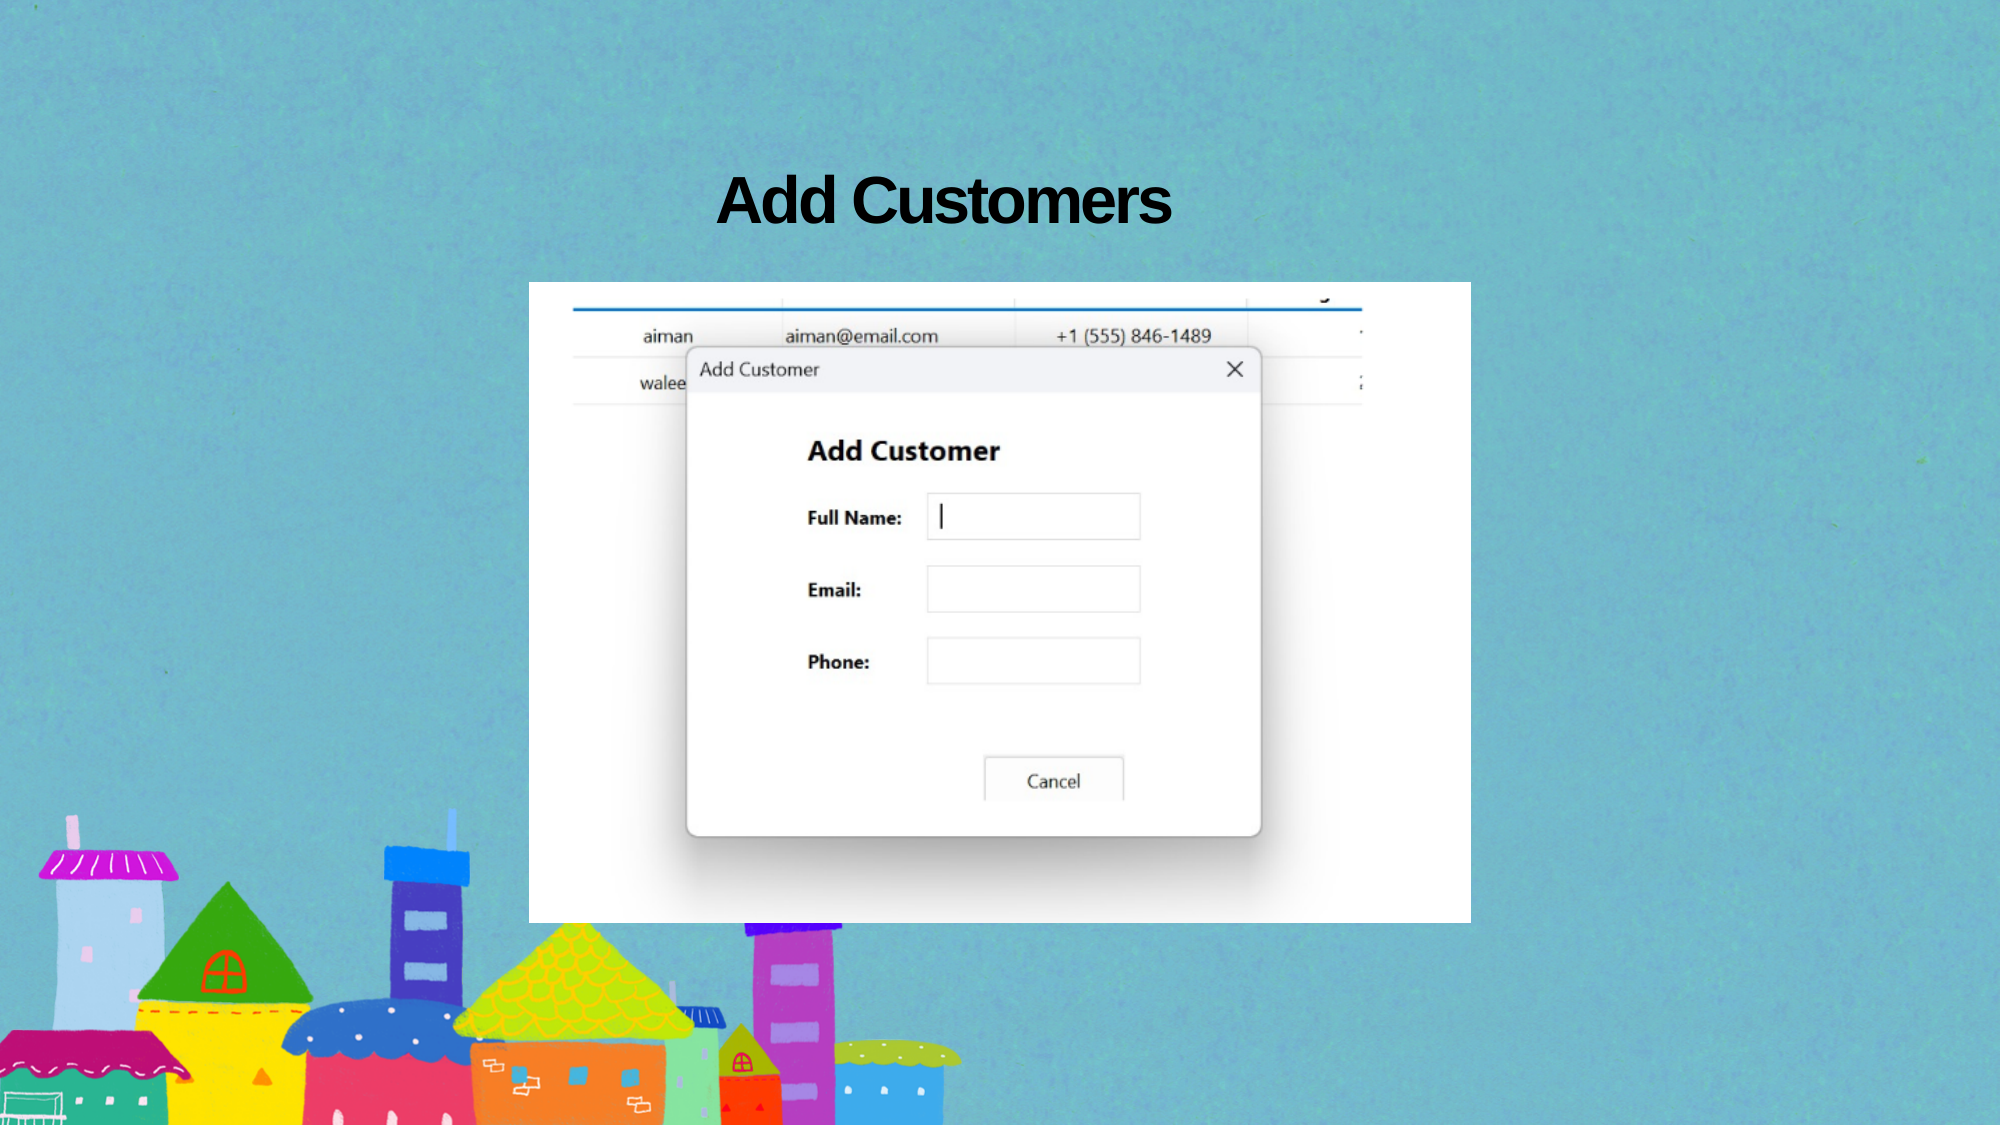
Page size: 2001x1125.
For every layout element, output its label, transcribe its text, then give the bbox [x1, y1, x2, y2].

text_box Add Customers [700, 149, 1471, 244]
picture [0, 0, 2000, 1125]
